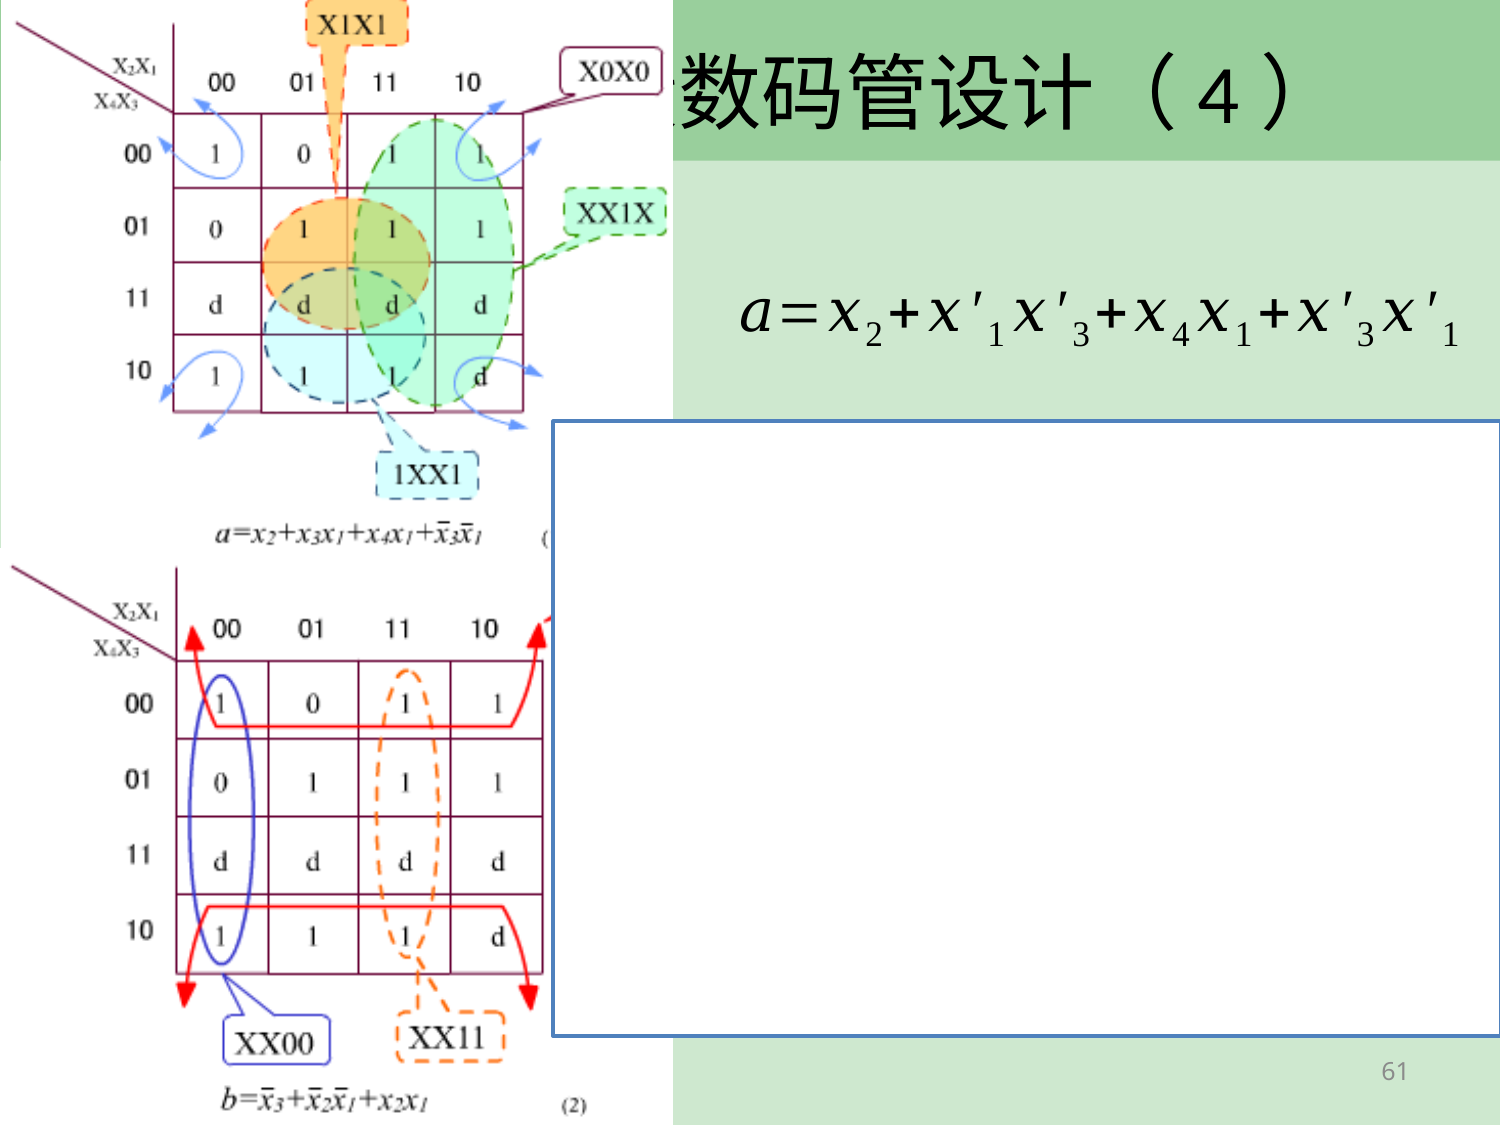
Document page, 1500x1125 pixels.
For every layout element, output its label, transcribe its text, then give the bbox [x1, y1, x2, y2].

title 练习2 ：7段数码管设计（4） [678, 30, 1428, 149]
picture [0, 0, 674, 1125]
slide_number 61 [1187, 1042, 1425, 1103]
